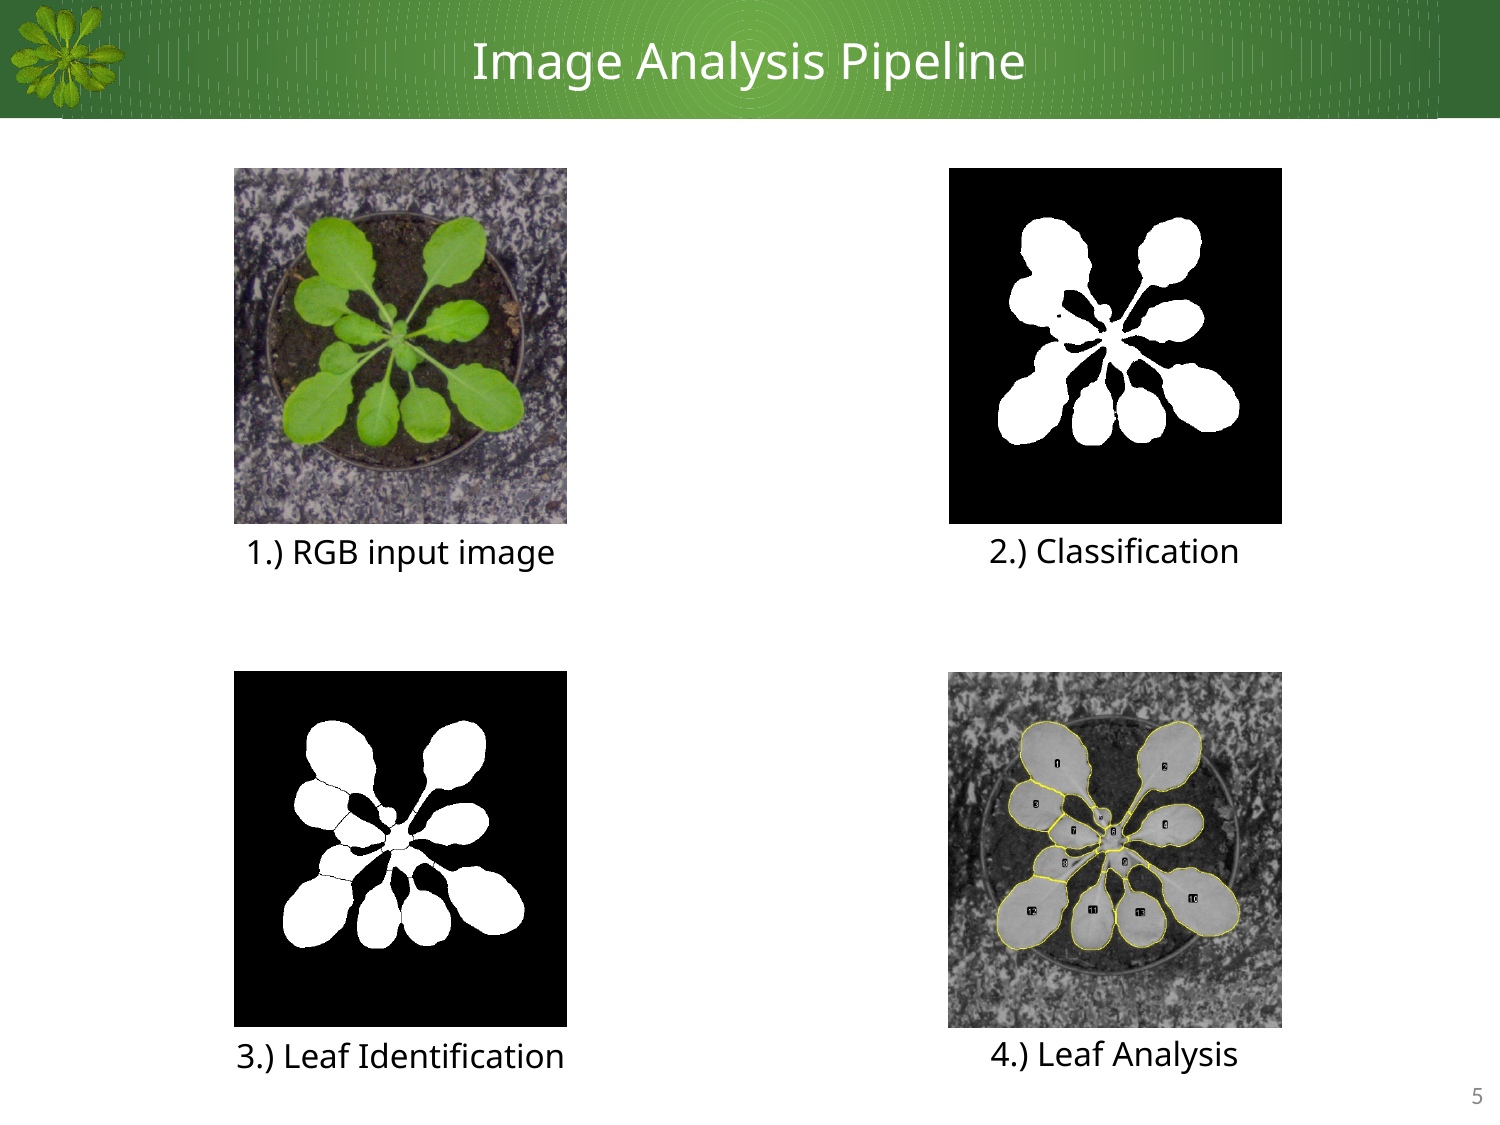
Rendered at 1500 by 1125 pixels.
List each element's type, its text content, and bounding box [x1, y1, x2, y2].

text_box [948, 672, 1282, 1087]
slide_number 5 [1407, 1065, 1499, 1125]
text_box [222, 168, 580, 585]
text_box 3.) Leaf Identification [203, 1027, 599, 1089]
text_box 2.) Classification [948, 531, 1281, 584]
picture [234, 671, 568, 1027]
title Image Analysis Pipeline [0, 0, 1500, 119]
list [948, 168, 1282, 524]
